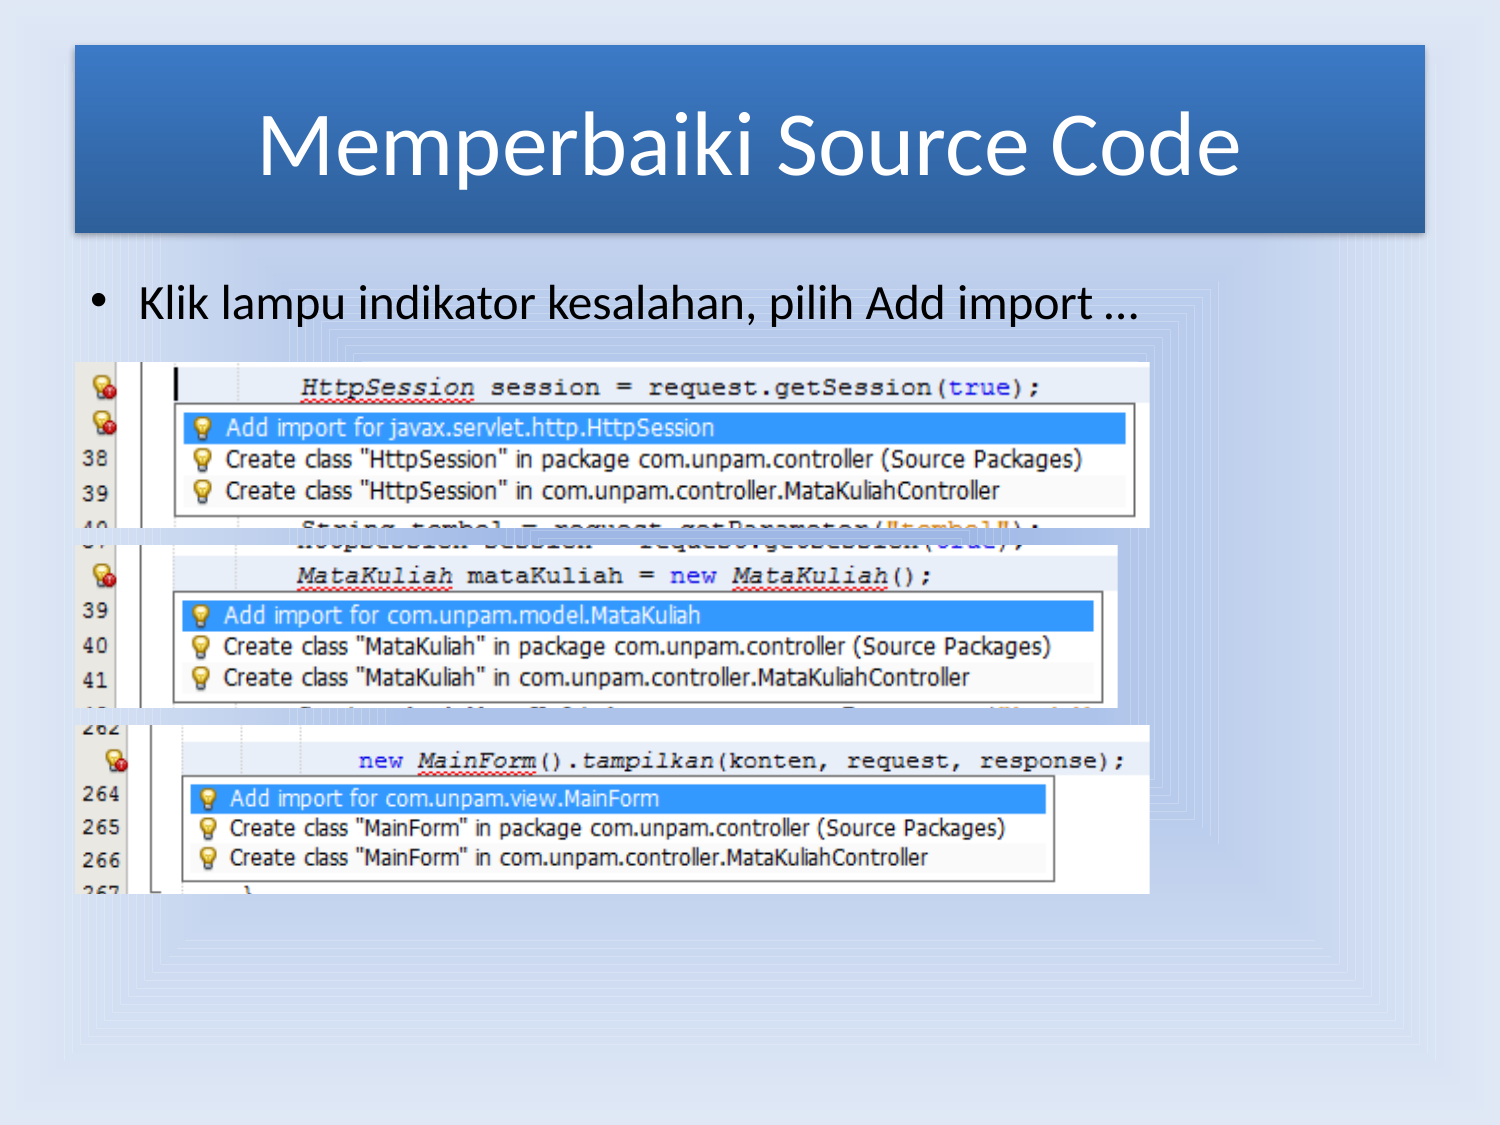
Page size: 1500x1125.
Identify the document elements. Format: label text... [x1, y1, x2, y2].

title Memperbaiki Source Code [75, 45, 1425, 233]
picture [74, 362, 1150, 528]
list Klik lampu indikator kesalahan, pilih Add import … [75, 262, 1425, 339]
picture [74, 725, 1150, 894]
picture [74, 545, 1118, 708]
